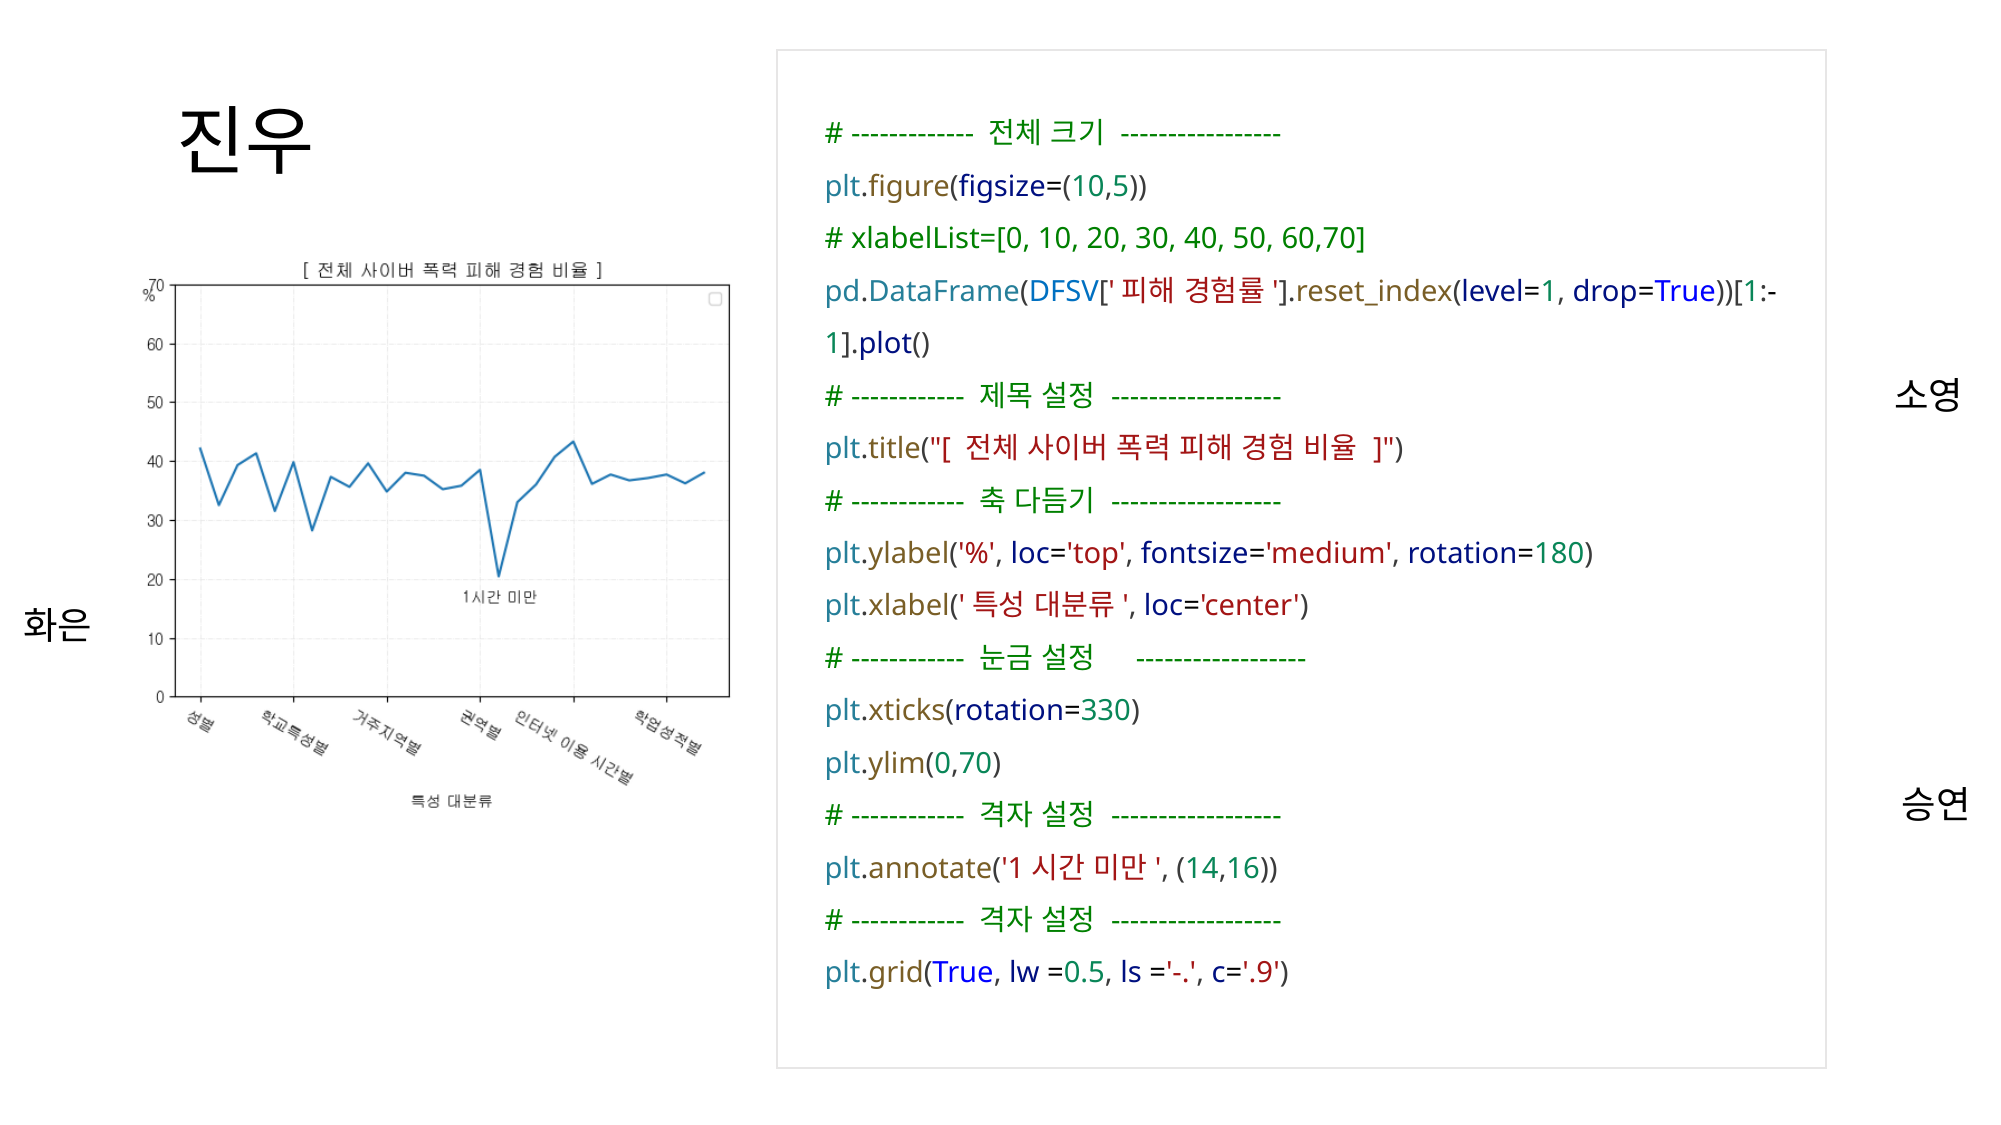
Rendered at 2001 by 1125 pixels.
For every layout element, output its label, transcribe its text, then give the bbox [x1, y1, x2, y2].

text_box 소영 [1827, 364, 2000, 425]
text_box # ------------- 전체 크기 ----------------- plt.figure(figsize=(10,5)) # xlabelList=[0, 10, 20, 30, 40, 50, 60,70] pd.DataFrame(DFSV['피해 경험률'].reset_index(level=1, drop=True))[1:-1].plot() # ------------ 제목 설정 ------------------ plt.title("[ 전체 사이버 폭력 피해 경험 비율 ]") # ------------ 축 다듬기 ------------------ plt.ylabel('%', loc='top', fontsize='medium', rotation=180) plt.xlabel('특성 대분류', loc='center') # ------------ 눈금 설정 ------------------ plt.xticks(rotation=330) plt.ylim(0,70) # ------------ 격자 설정 ------------------ plt.annotate('1시간 미만', (14,16)) # ------------ 격자 설정 ------------------ plt.grid(True, lw =0.5, ls ='-.', c='.9') [776, 49, 1827, 1069]
picture [129, 250, 740, 819]
text_box 진우 [85, 86, 405, 192]
text_box 화은 [0, 594, 129, 655]
text_box 승연 [1827, 773, 2000, 834]
